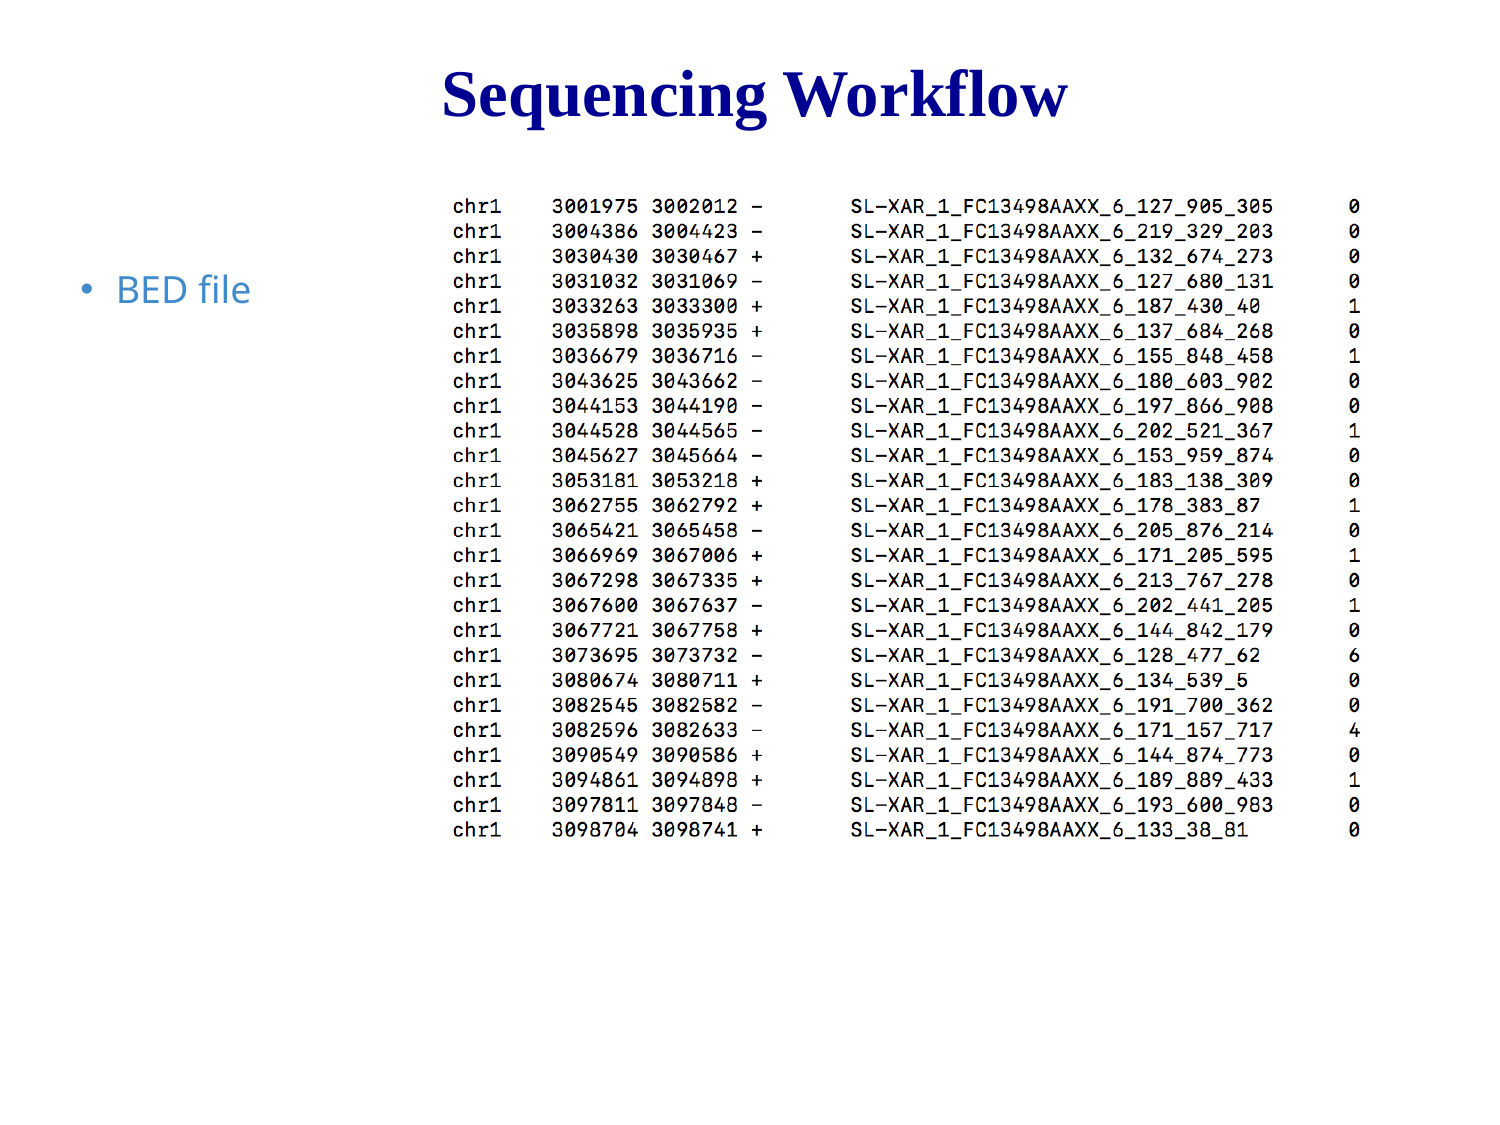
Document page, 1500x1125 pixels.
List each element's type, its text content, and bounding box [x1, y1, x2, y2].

text_box BED file [65, 168, 520, 409]
picture [448, 193, 1372, 845]
text_box Sequencing Workflow [426, 42, 1085, 138]
